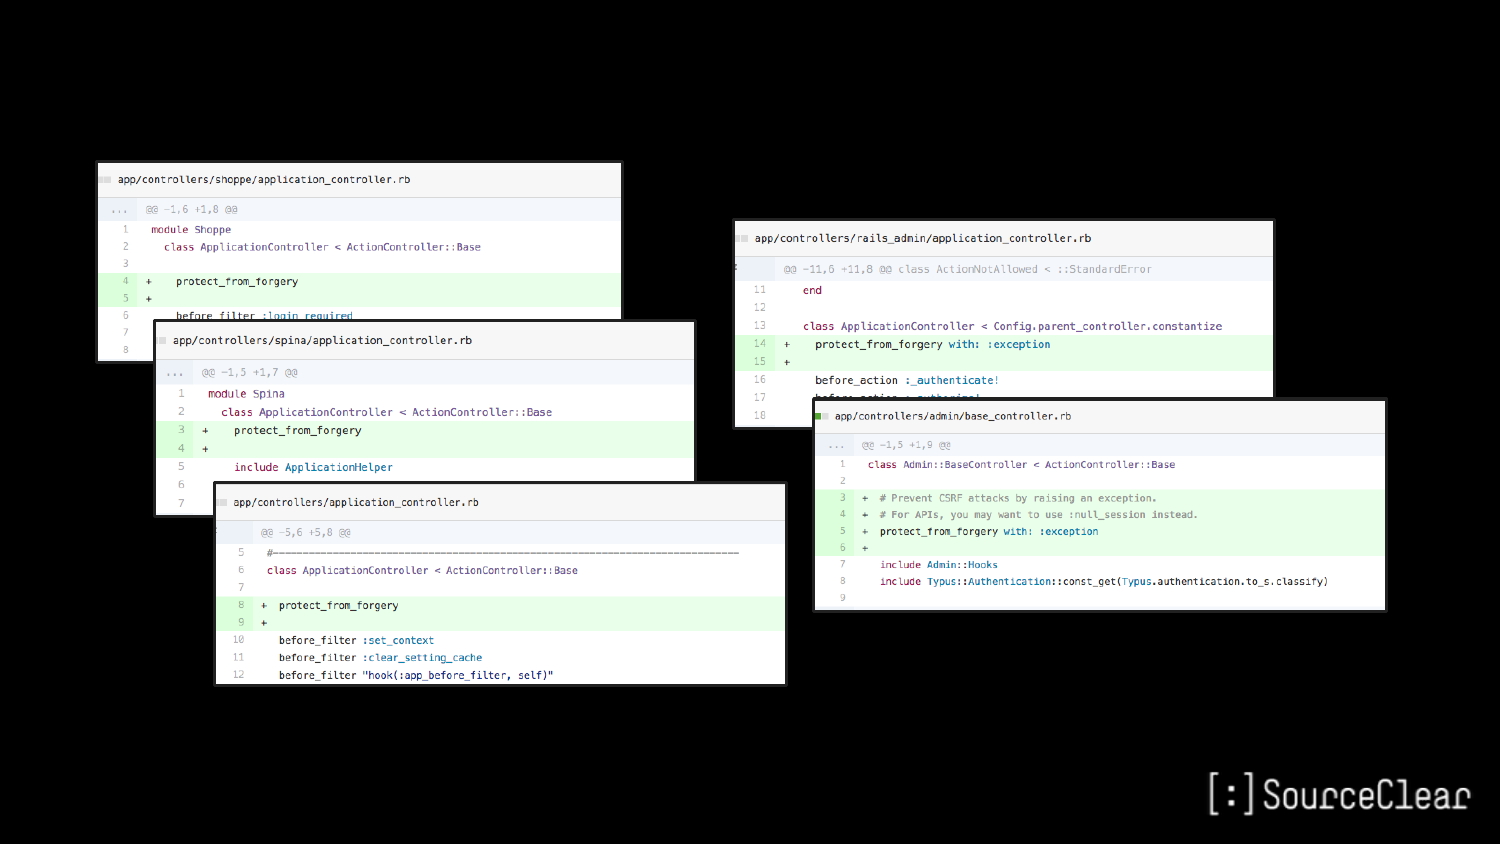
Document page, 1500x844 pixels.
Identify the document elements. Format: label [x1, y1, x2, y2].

picture [98, 162, 786, 685]
picture [734, 220, 1386, 610]
picture [1196, 757, 1485, 829]
